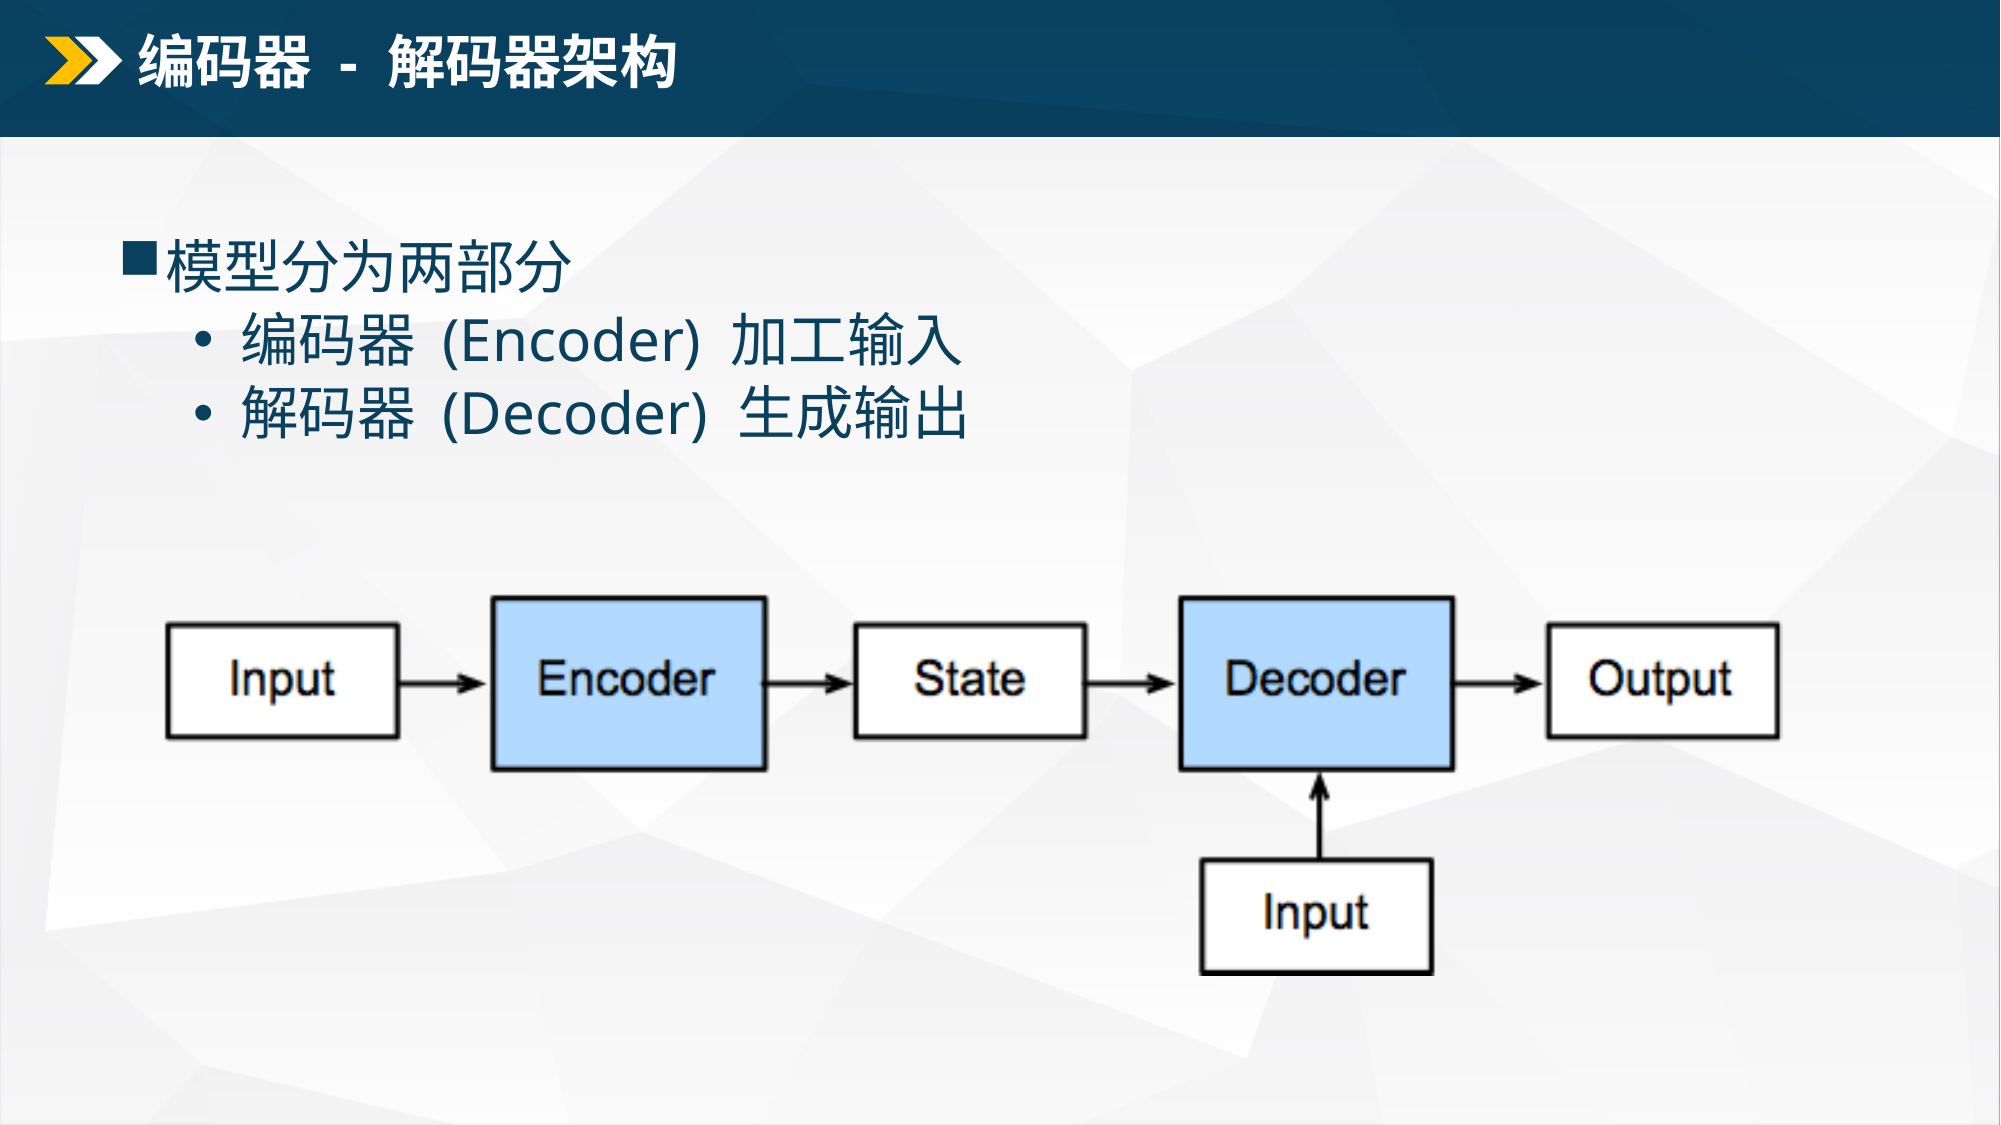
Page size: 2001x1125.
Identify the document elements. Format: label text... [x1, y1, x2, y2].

title 编码器 - 解码器架构 [122, 25, 1723, 137]
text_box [157, 592, 1790, 984]
list 模型分为两部分 编码器 (Encoder) 加工输入 解码器 (Decoder) 生成输出 [103, 188, 1868, 1048]
picture [0, 0, 2000, 1125]
